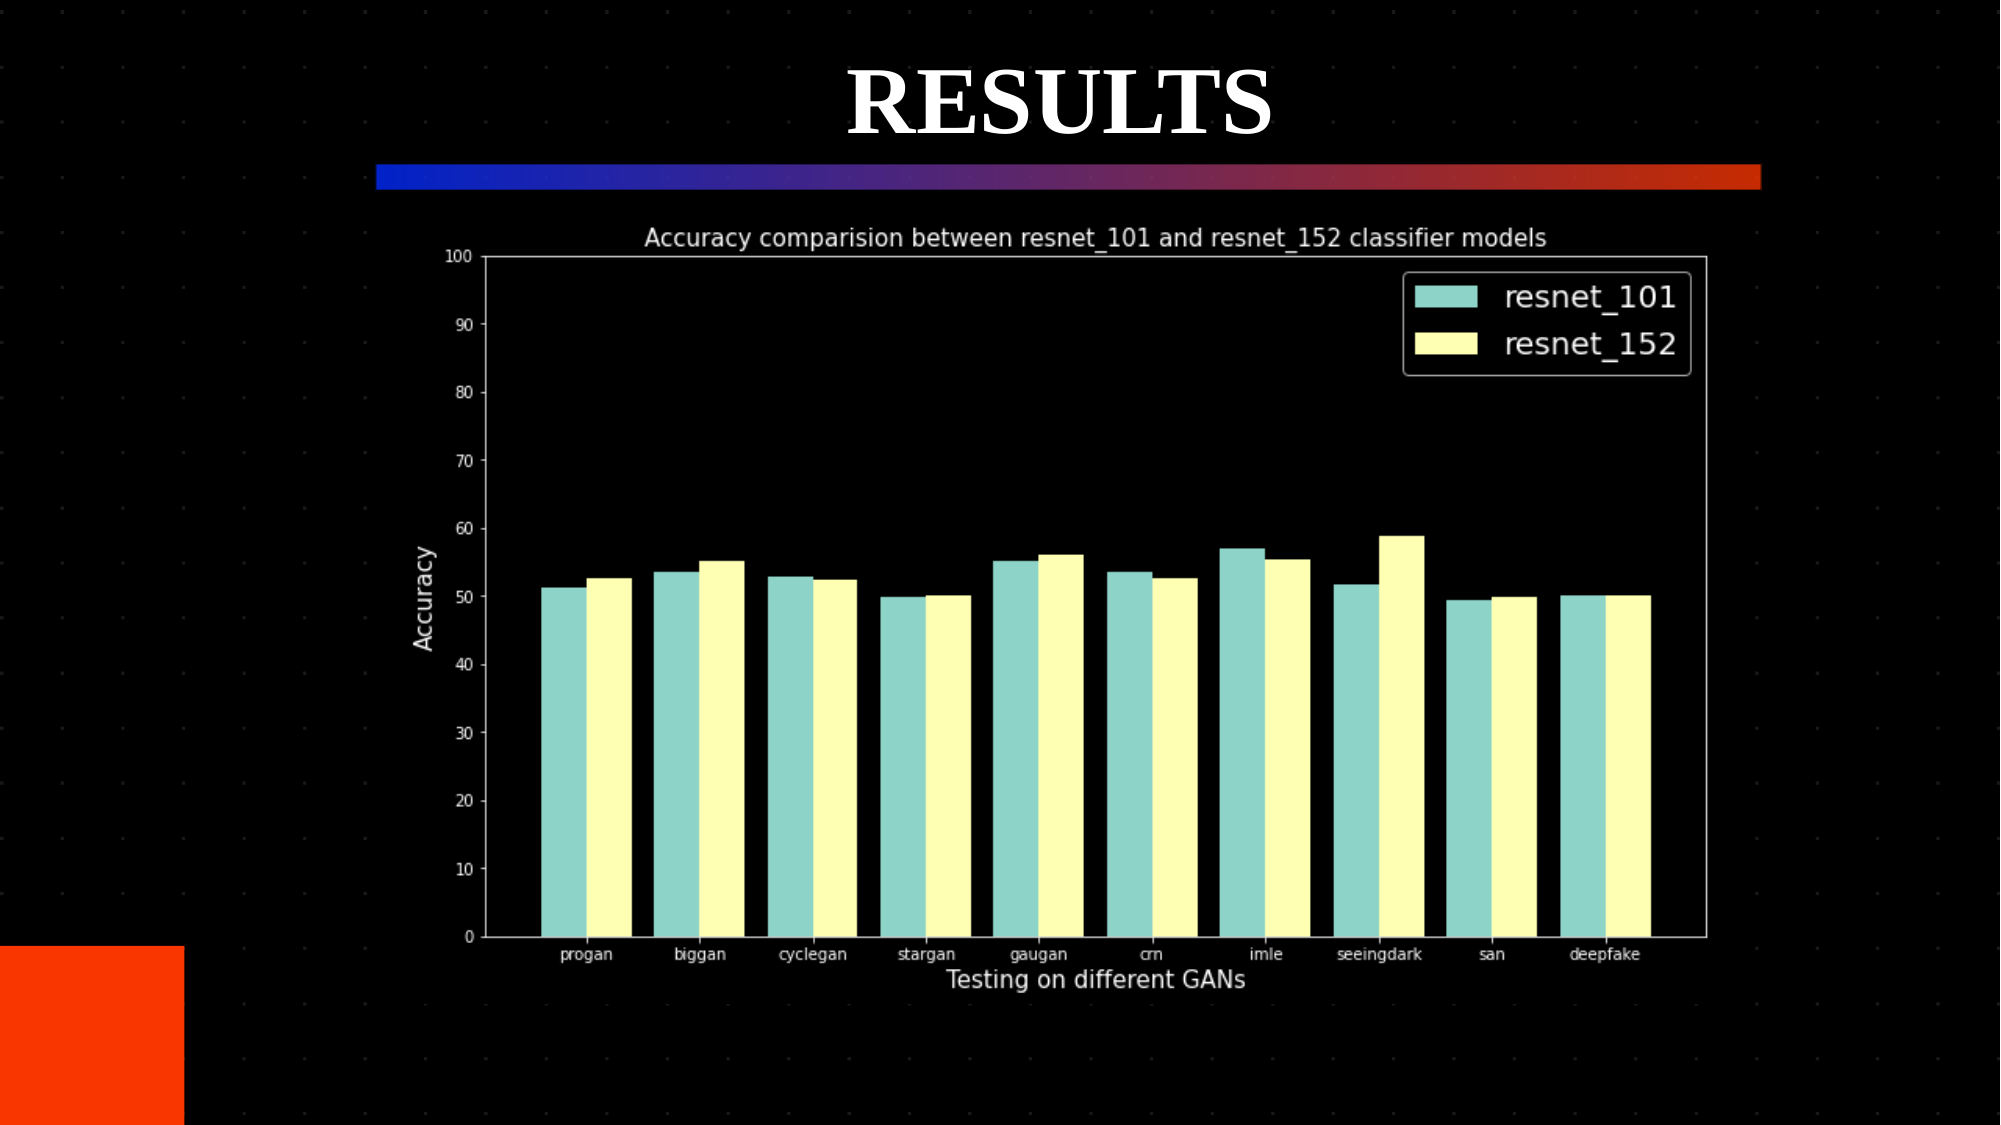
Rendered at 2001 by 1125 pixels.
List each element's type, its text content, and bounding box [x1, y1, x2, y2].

picture [0, 10, 2000, 1115]
title RESULTS [348, 35, 1774, 191]
text_box [375, 163, 1762, 191]
